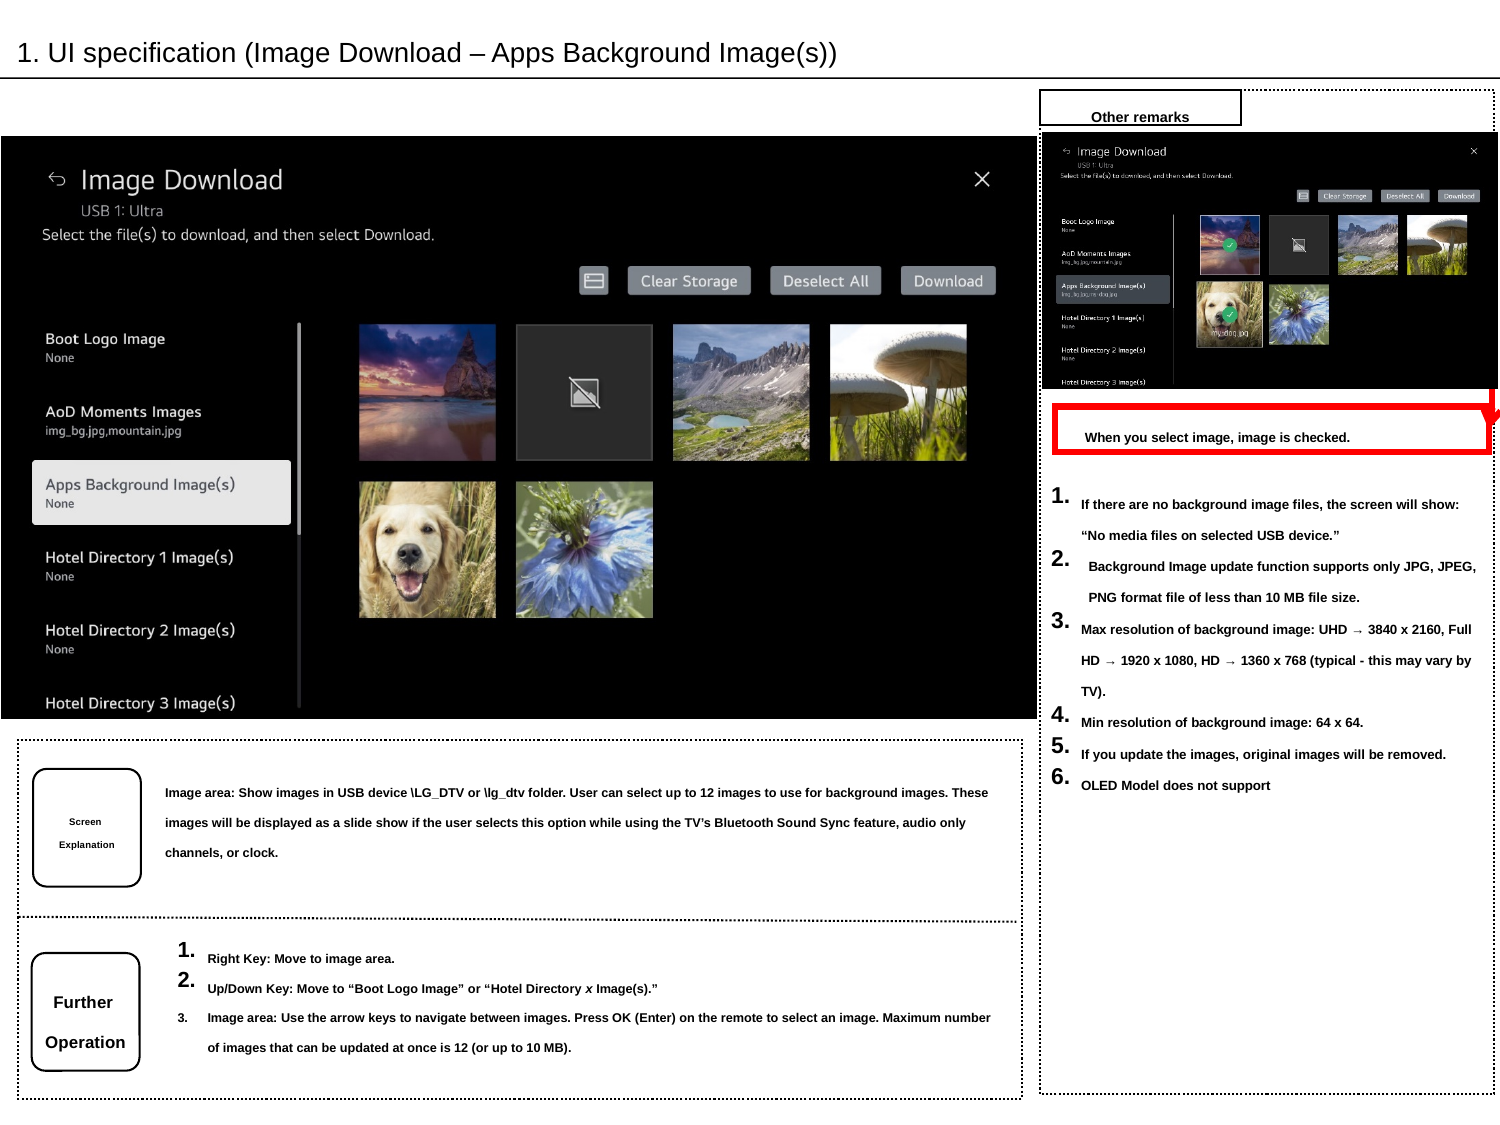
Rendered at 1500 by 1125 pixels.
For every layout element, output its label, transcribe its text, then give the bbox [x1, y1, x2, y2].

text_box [1488, 399, 1493, 442]
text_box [17, 89, 1495, 135]
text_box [17, 398, 1495, 1099]
picture [1, 136, 1037, 720]
text_box 1. UI specification (Image Download – Apps Background Image(s)) [2, 7, 1317, 78]
picture [1041, 132, 1499, 390]
